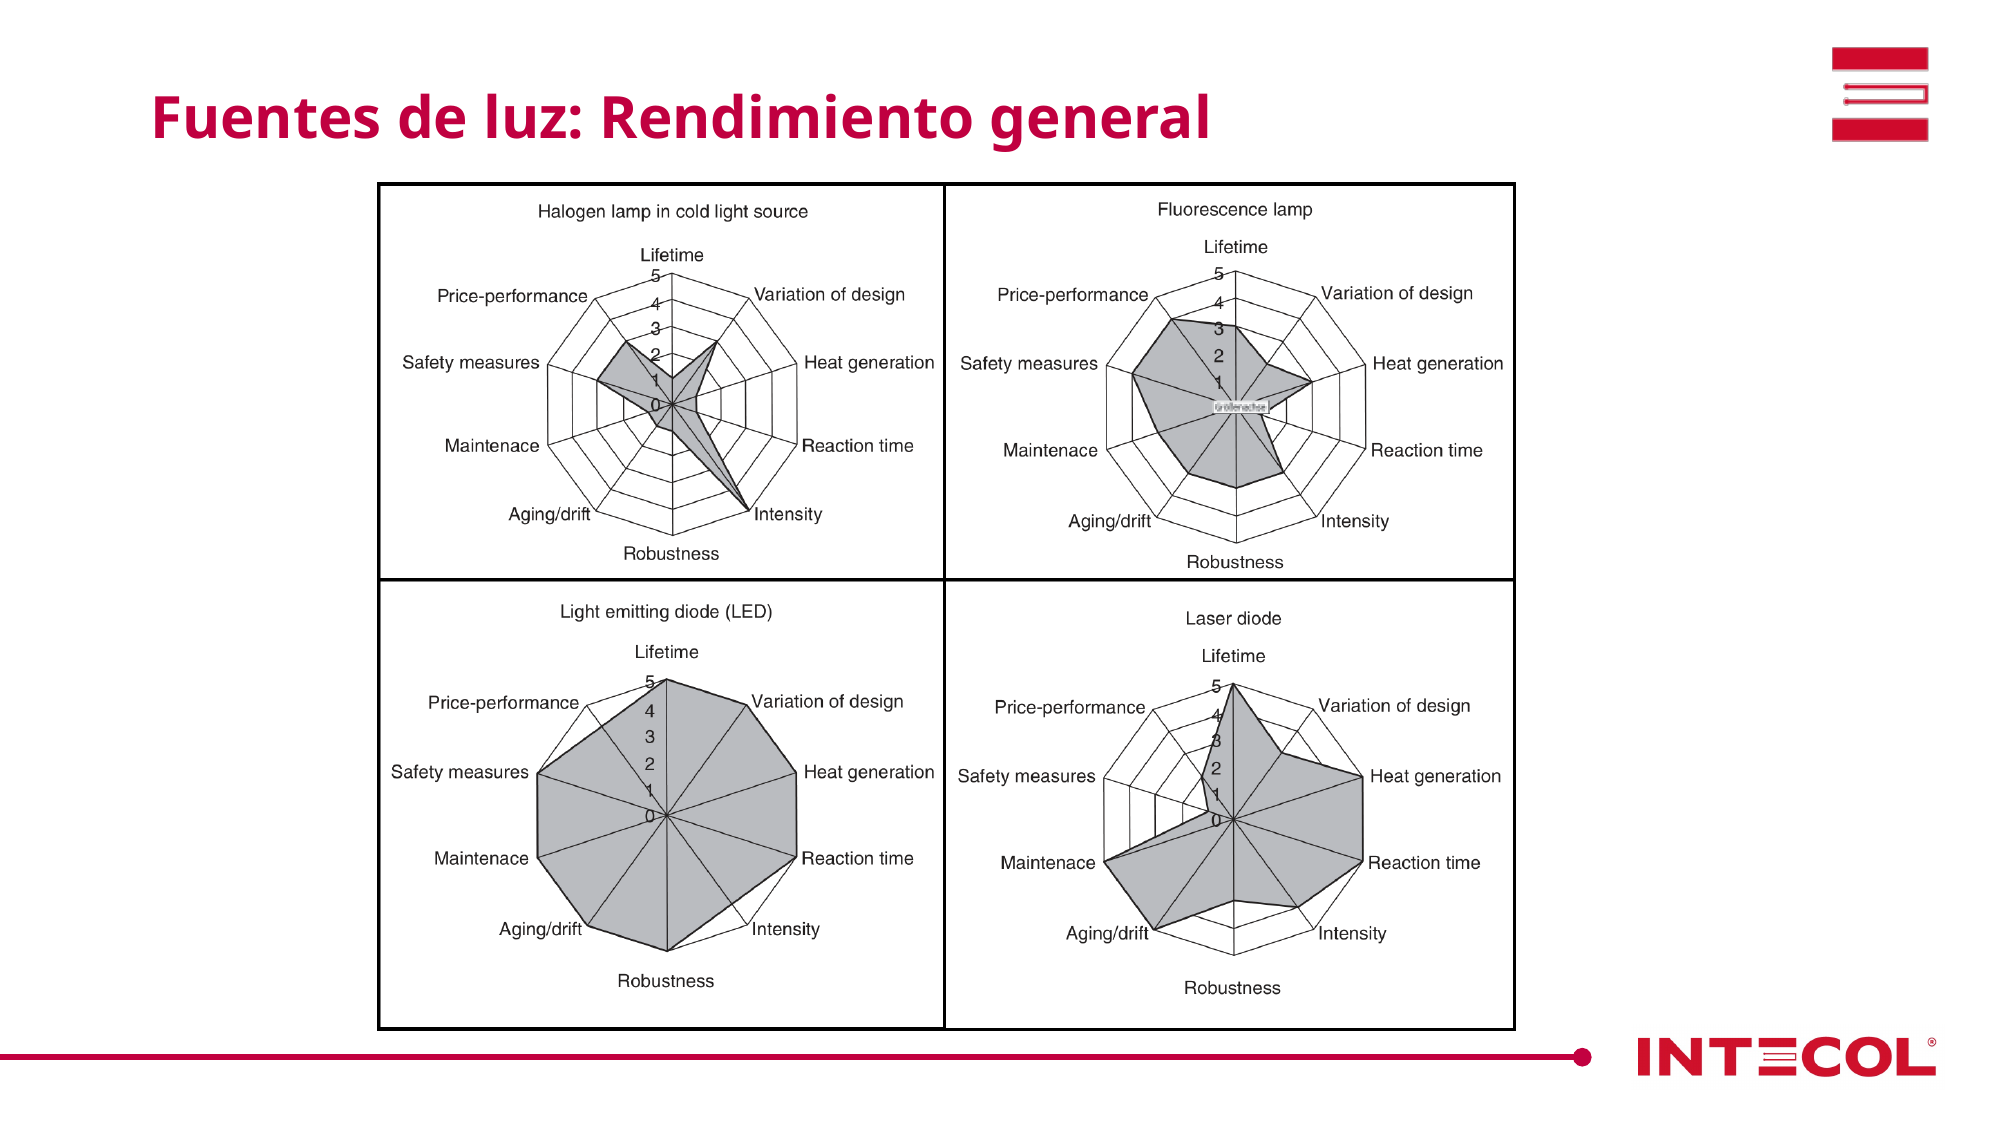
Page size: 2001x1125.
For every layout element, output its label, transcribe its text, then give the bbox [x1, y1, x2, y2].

picture [375, 181, 1516, 1031]
picture [1787, 0, 1974, 186]
picture [1631, 1024, 1945, 1090]
text_box Fuentes de luz: Rendimiento general [135, 72, 1642, 158]
